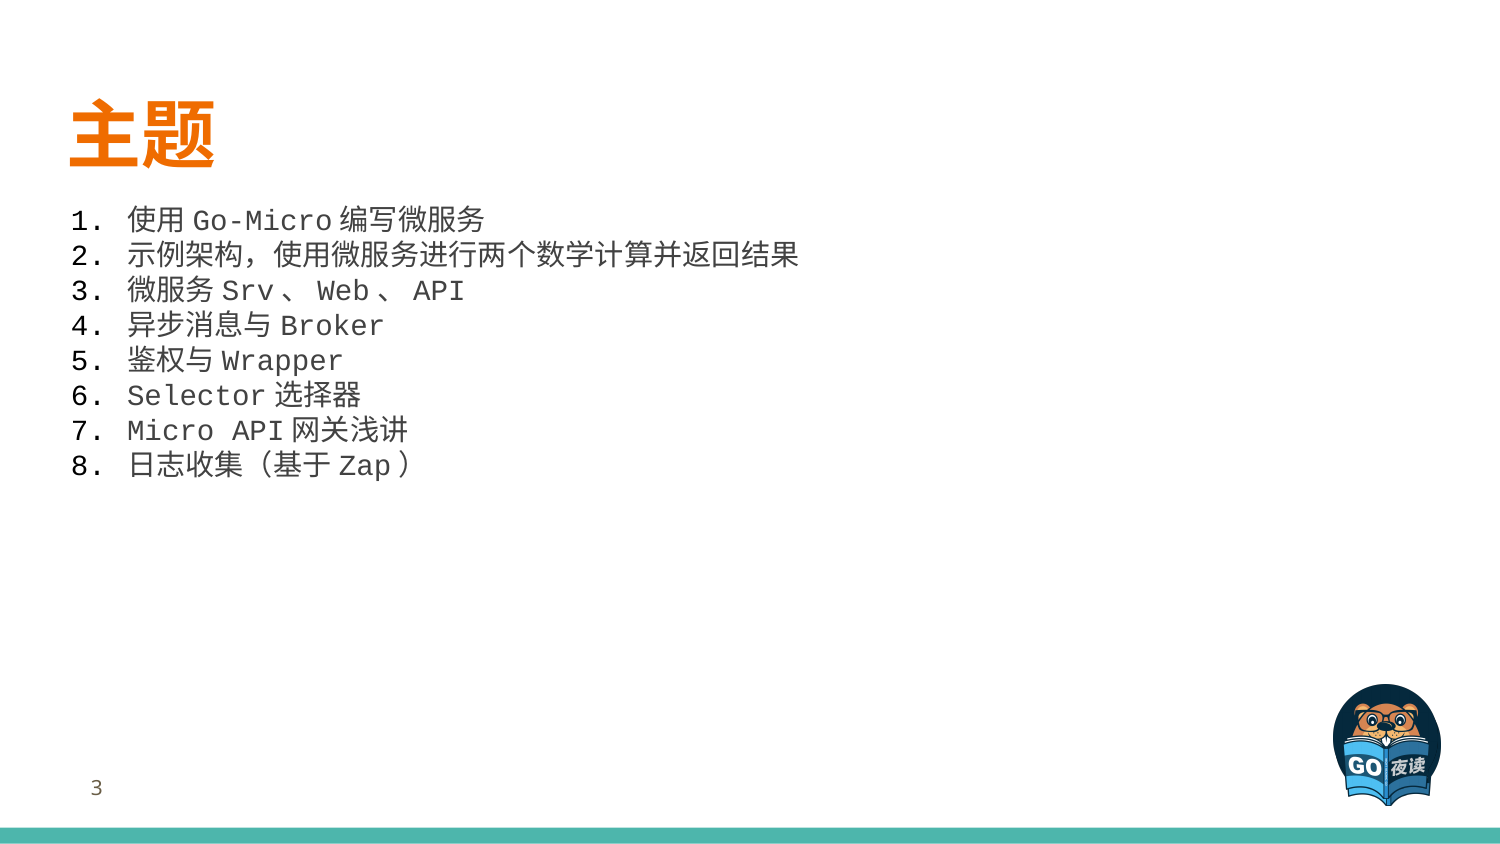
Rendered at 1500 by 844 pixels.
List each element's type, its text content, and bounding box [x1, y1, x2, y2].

picture [1333, 684, 1441, 806]
slide_number 3 [27, 756, 118, 821]
title 主题 [51, 72, 1449, 189]
text_box 使用Go-Micro编写微服务 示例架构，使用微服务进行两个数学计算并返回结果 微服务Srv、Web、API 异步消息与Broker 鉴权与Wrapper Selector选择器 Micro API网关浅讲 日志收集（基于Zap） [68, 199, 1153, 599]
